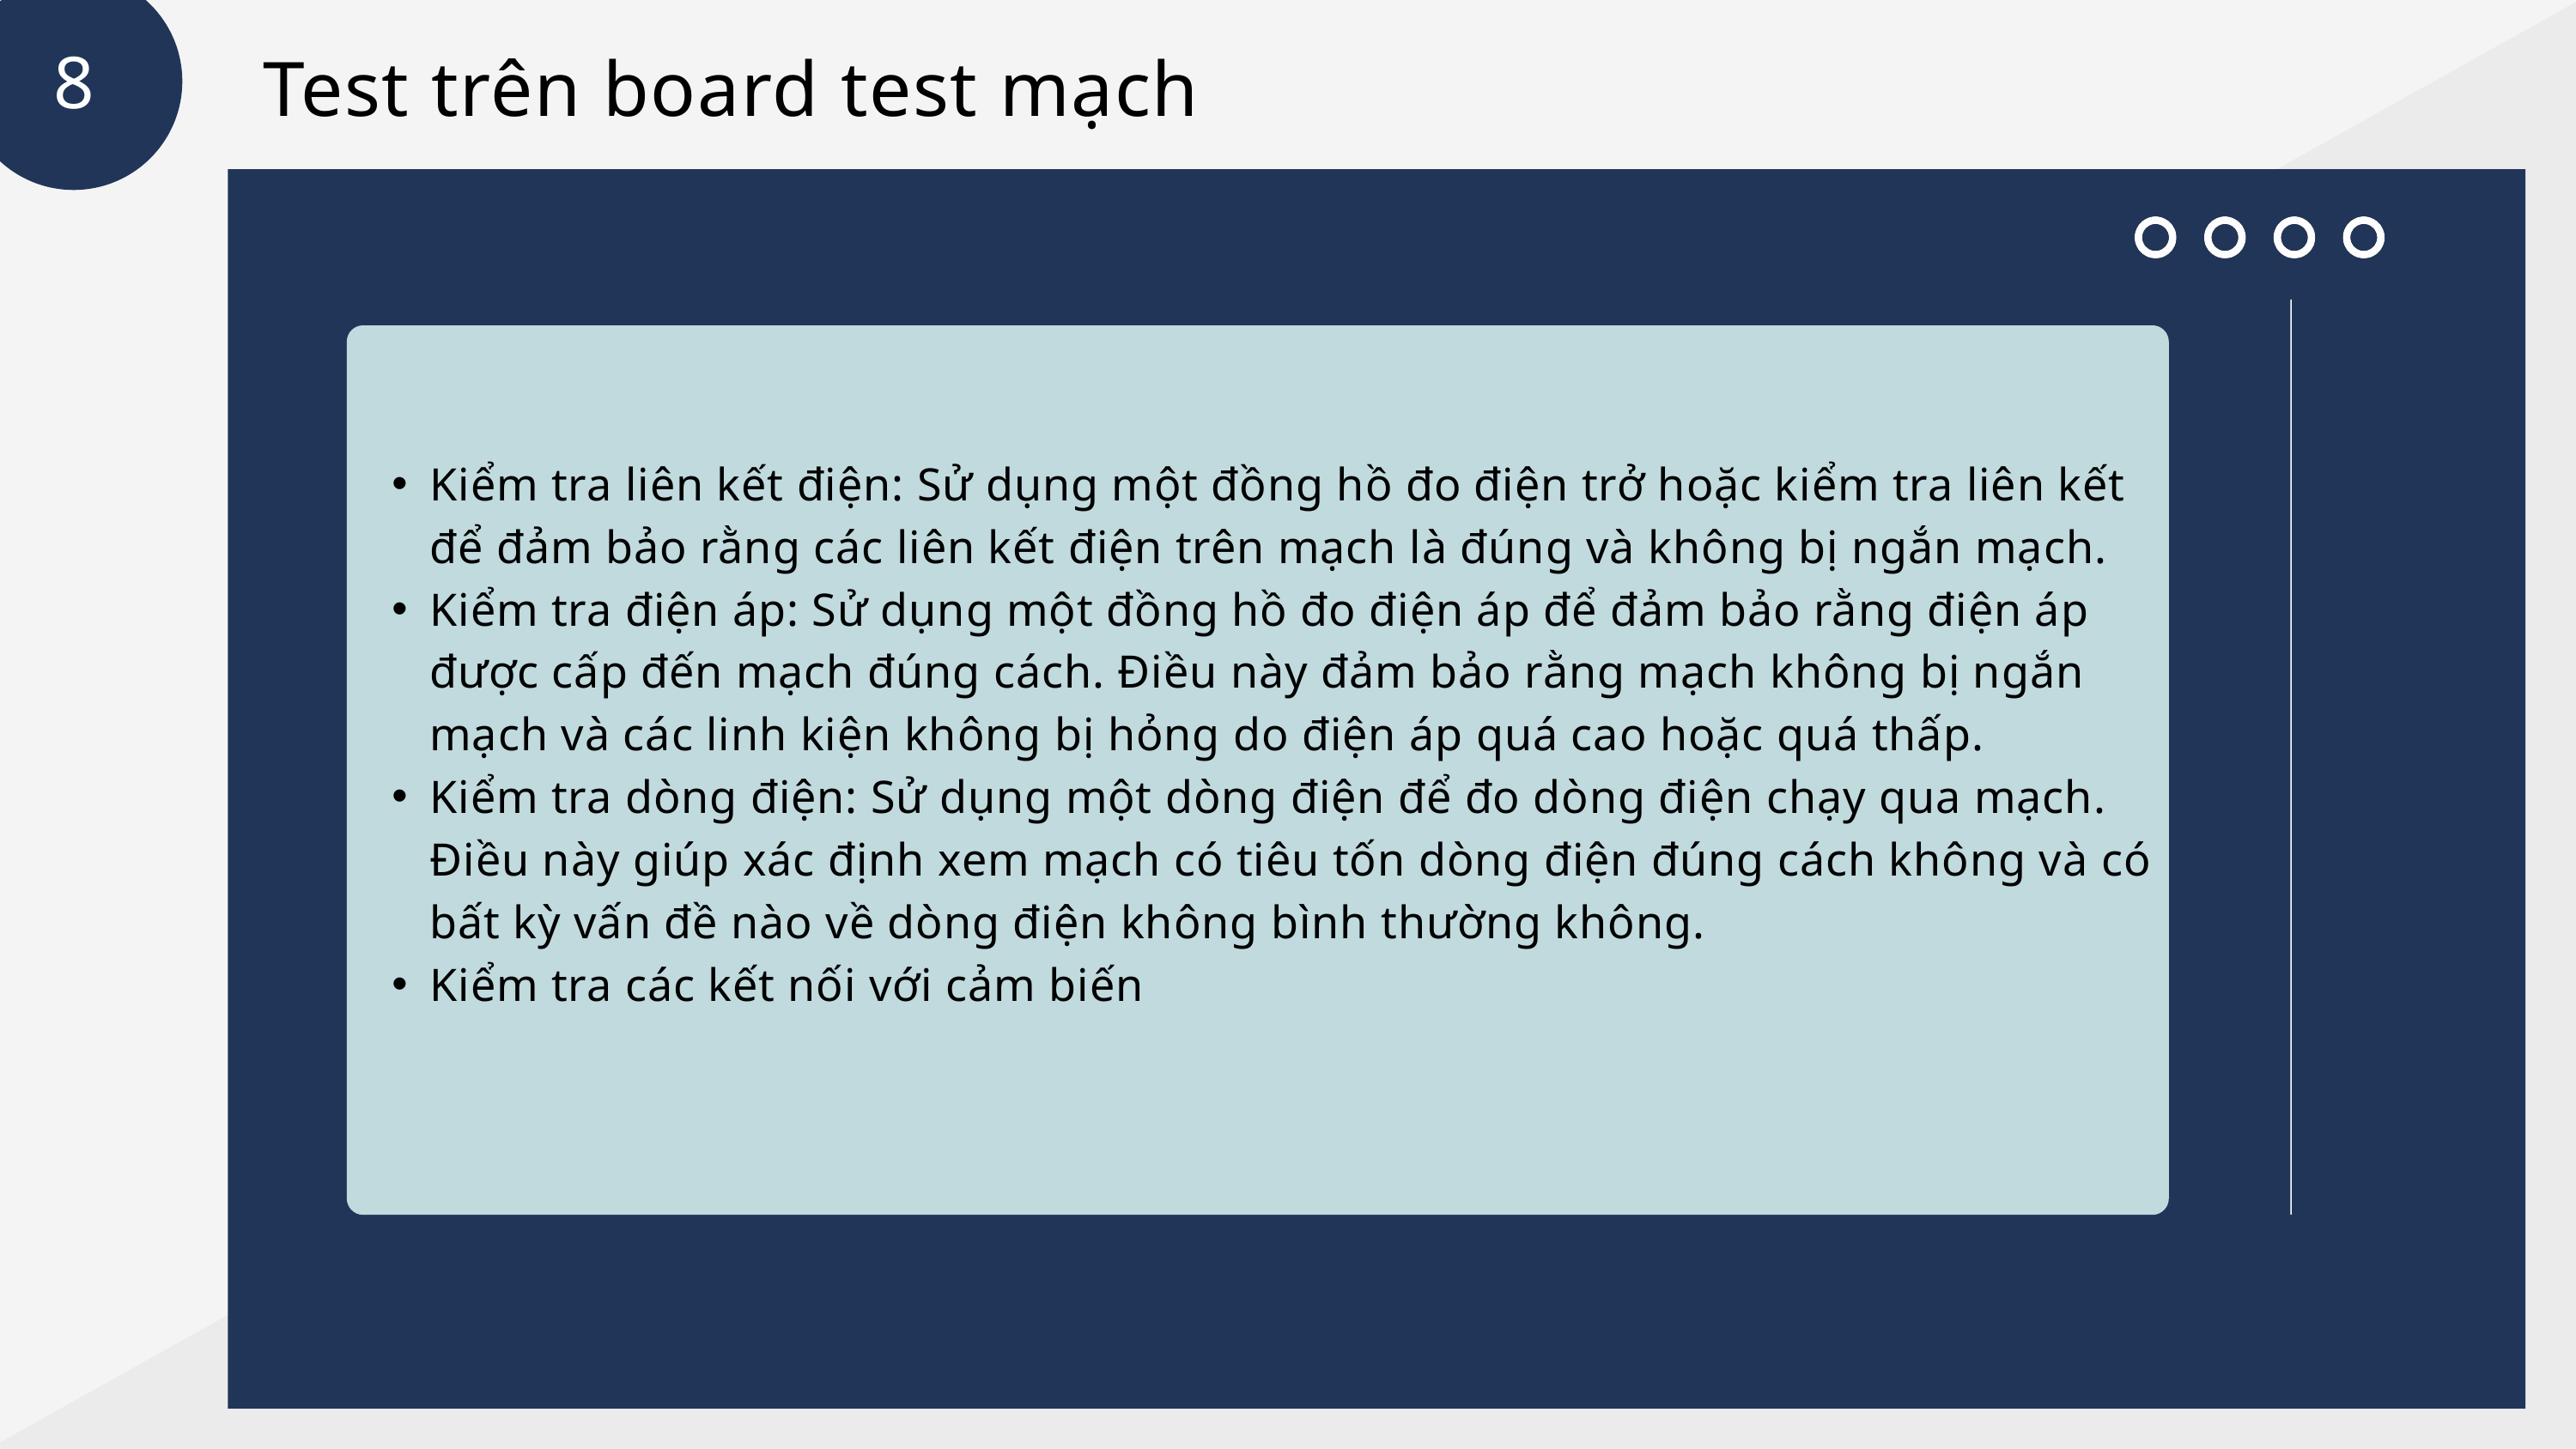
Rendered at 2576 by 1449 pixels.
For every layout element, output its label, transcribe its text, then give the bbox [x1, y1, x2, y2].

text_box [0, 0, 183, 191]
text_box [0, 2, 2576, 1449]
text_box [2134, 216, 2386, 258]
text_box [346, 324, 2169, 1216]
text_box Test trên board test mạch [196, 26, 1288, 131]
text_box [228, 169, 2526, 1409]
